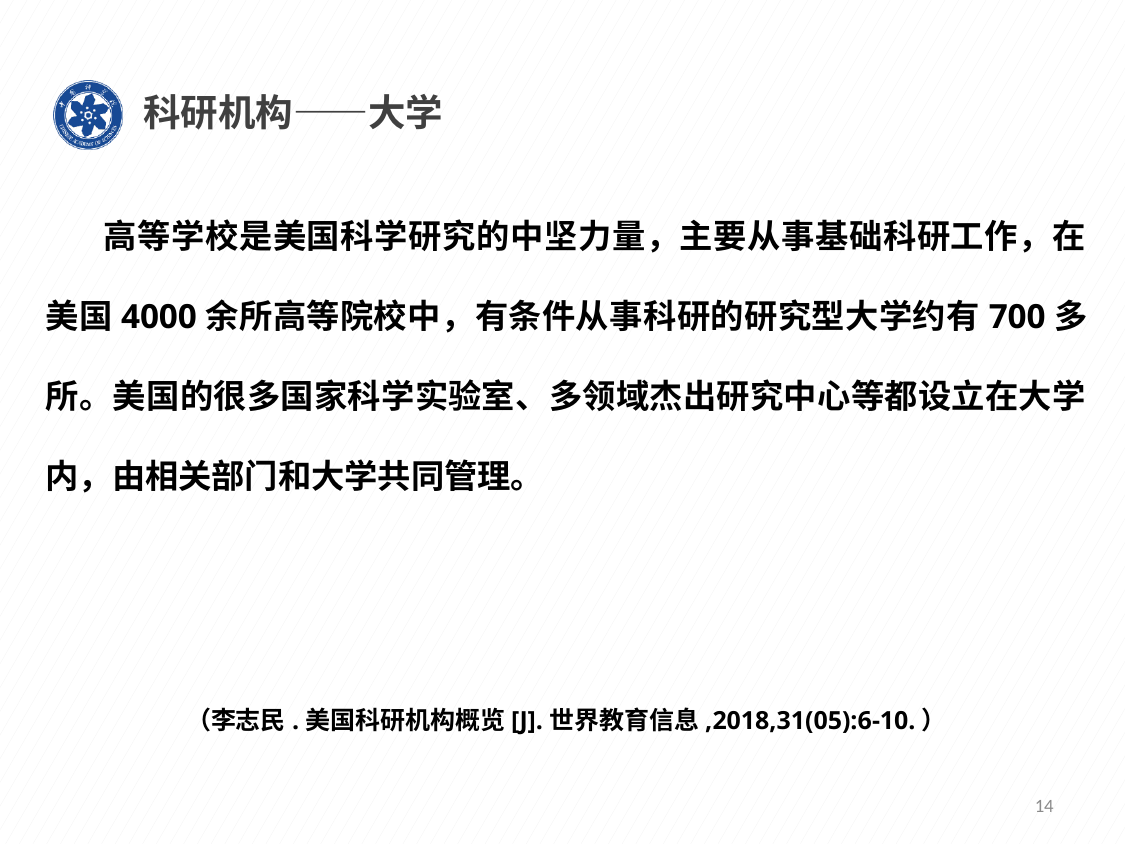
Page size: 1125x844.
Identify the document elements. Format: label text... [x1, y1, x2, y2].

text_box 高等学校是美国科学研究的中坚力量，主要从事基础科研工作，在美国4000余所高等院校中，有条件从事科研的研究型大学约有700多所。美国的很多国家科学实验室、多领域杰出研究中心等都设立在大学内，由相关部门和大学共同管理。 （李志民.美国科研机构概览[J].世界教育信息,2018,31(05):6-10.） [30, 168, 1103, 742]
picture [53, 80, 123, 150]
text_box 科研机构——大学 [132, 114, 858, 154]
slide_number 14 [806, 782, 1069, 827]
